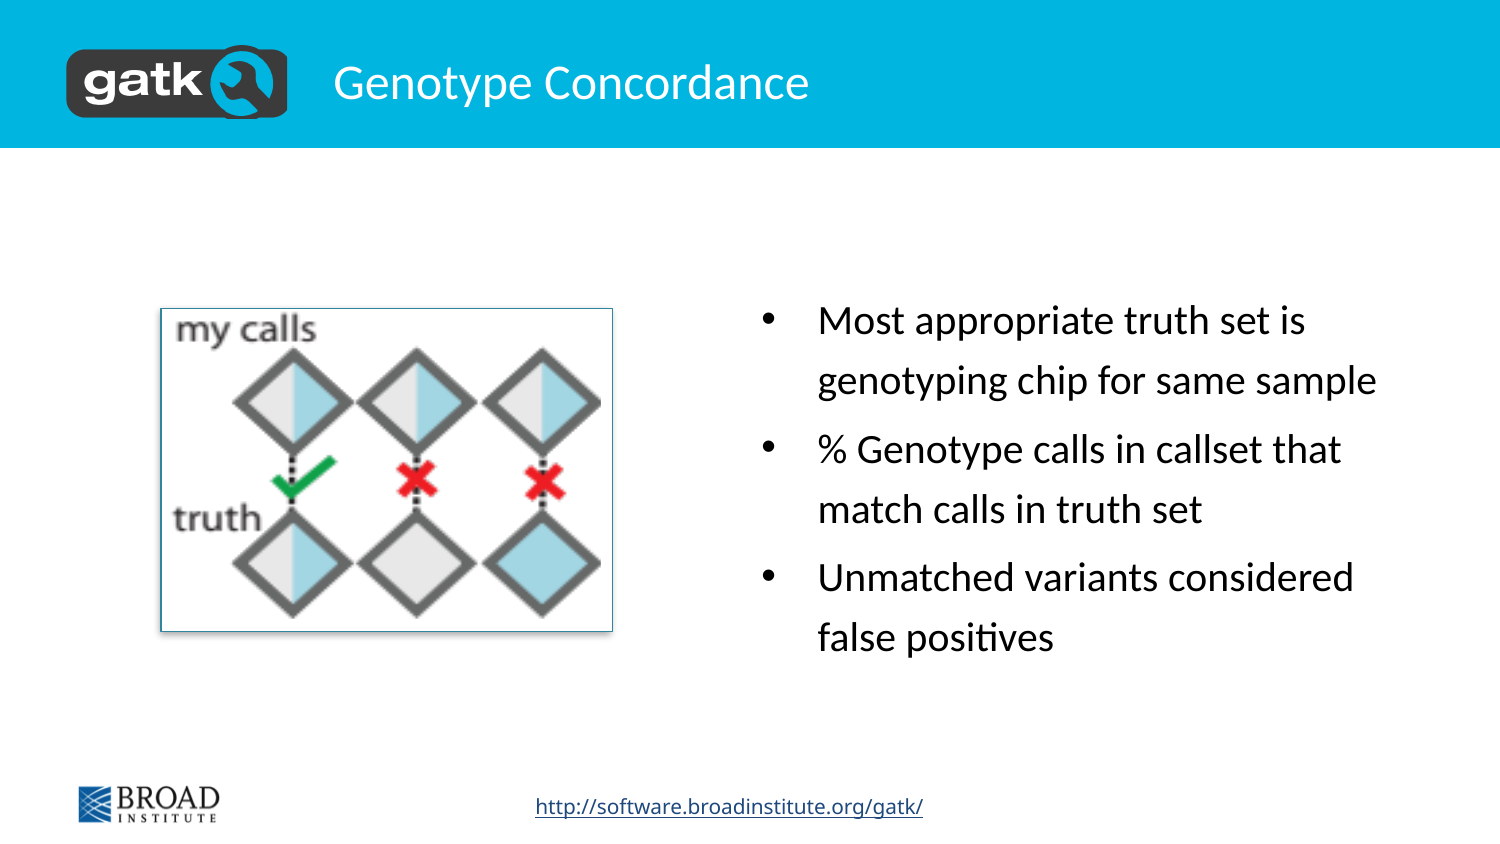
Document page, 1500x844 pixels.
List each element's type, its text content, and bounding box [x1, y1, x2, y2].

text_box [160, 308, 167, 632]
picture [169, 308, 602, 632]
title Genotype Concordance [295, 33, 1425, 126]
text_box [604, 308, 613, 632]
list Most appropriate truth set is genotyping chip for same sample % Genotype calls in callset that match calls in truth set Unmatched variants considered false positives [746, 275, 1425, 787]
